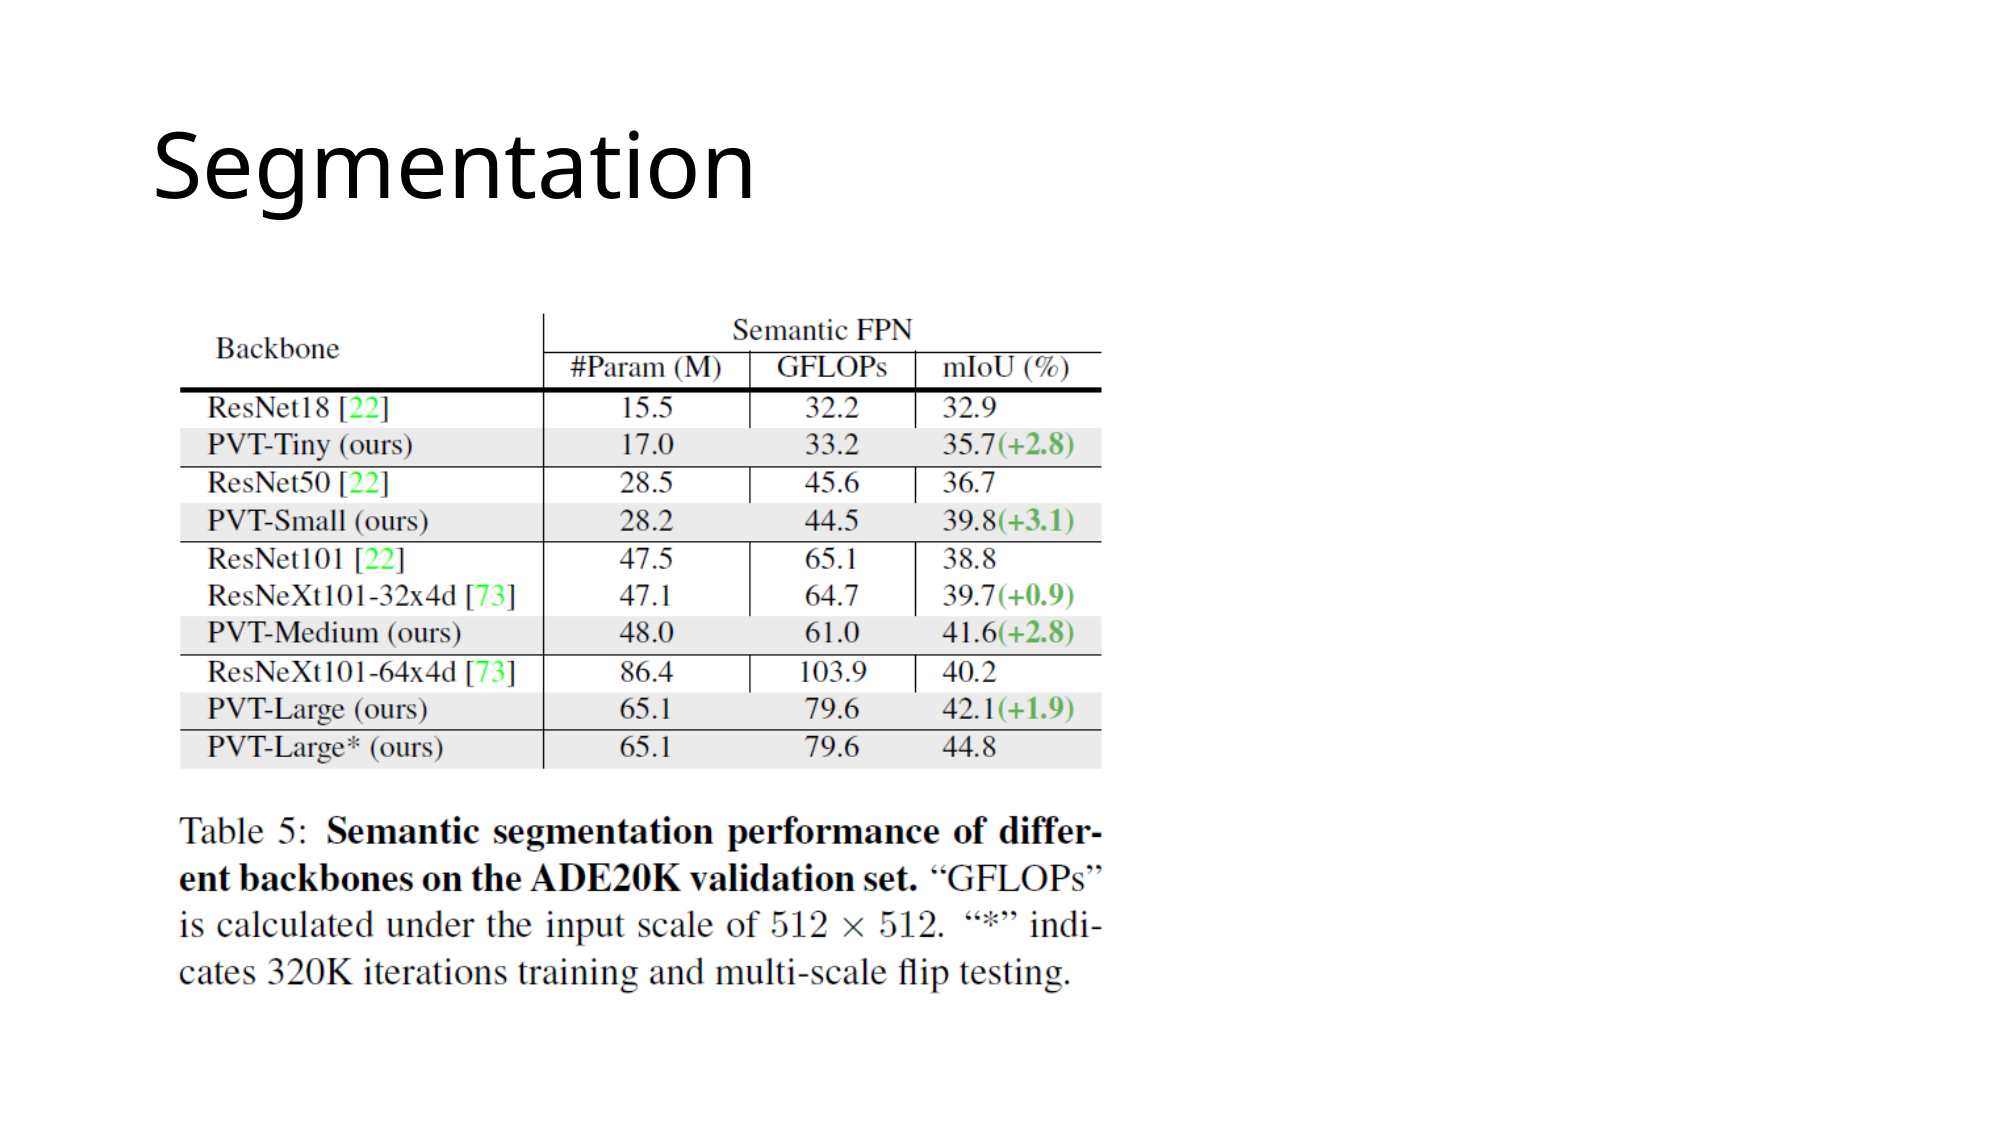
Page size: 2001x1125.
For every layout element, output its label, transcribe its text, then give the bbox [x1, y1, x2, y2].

picture [137, 277, 1145, 999]
title Segmentation [137, 59, 1863, 278]
